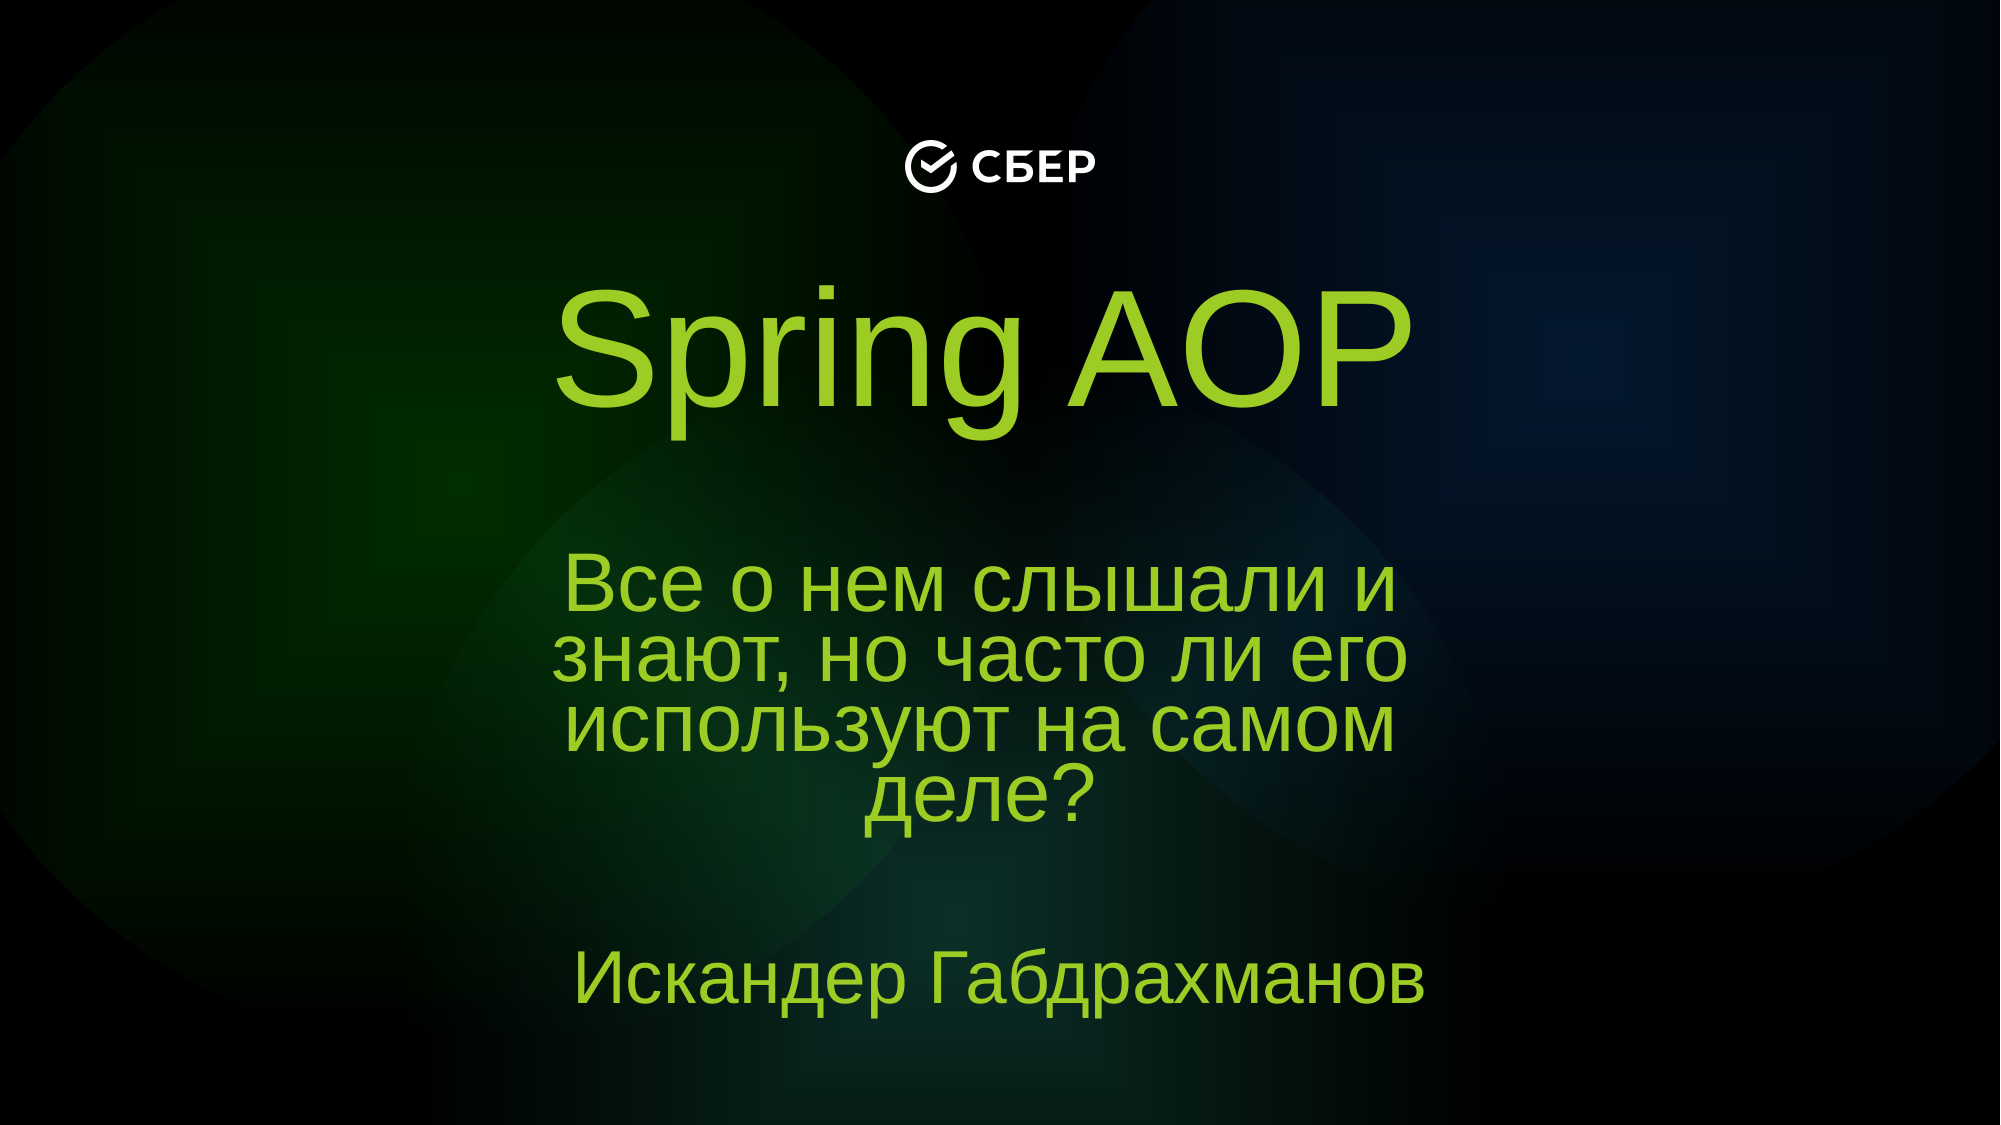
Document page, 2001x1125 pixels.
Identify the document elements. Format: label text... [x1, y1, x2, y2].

text_box Все о нем слышали и знают, но часто ли его используют на самом деле? [463, 551, 1498, 840]
picture [905, 140, 1095, 193]
text_box Spring AOP [467, 290, 1503, 439]
text_box Искандер Габдрахманов [482, 948, 1518, 1020]
